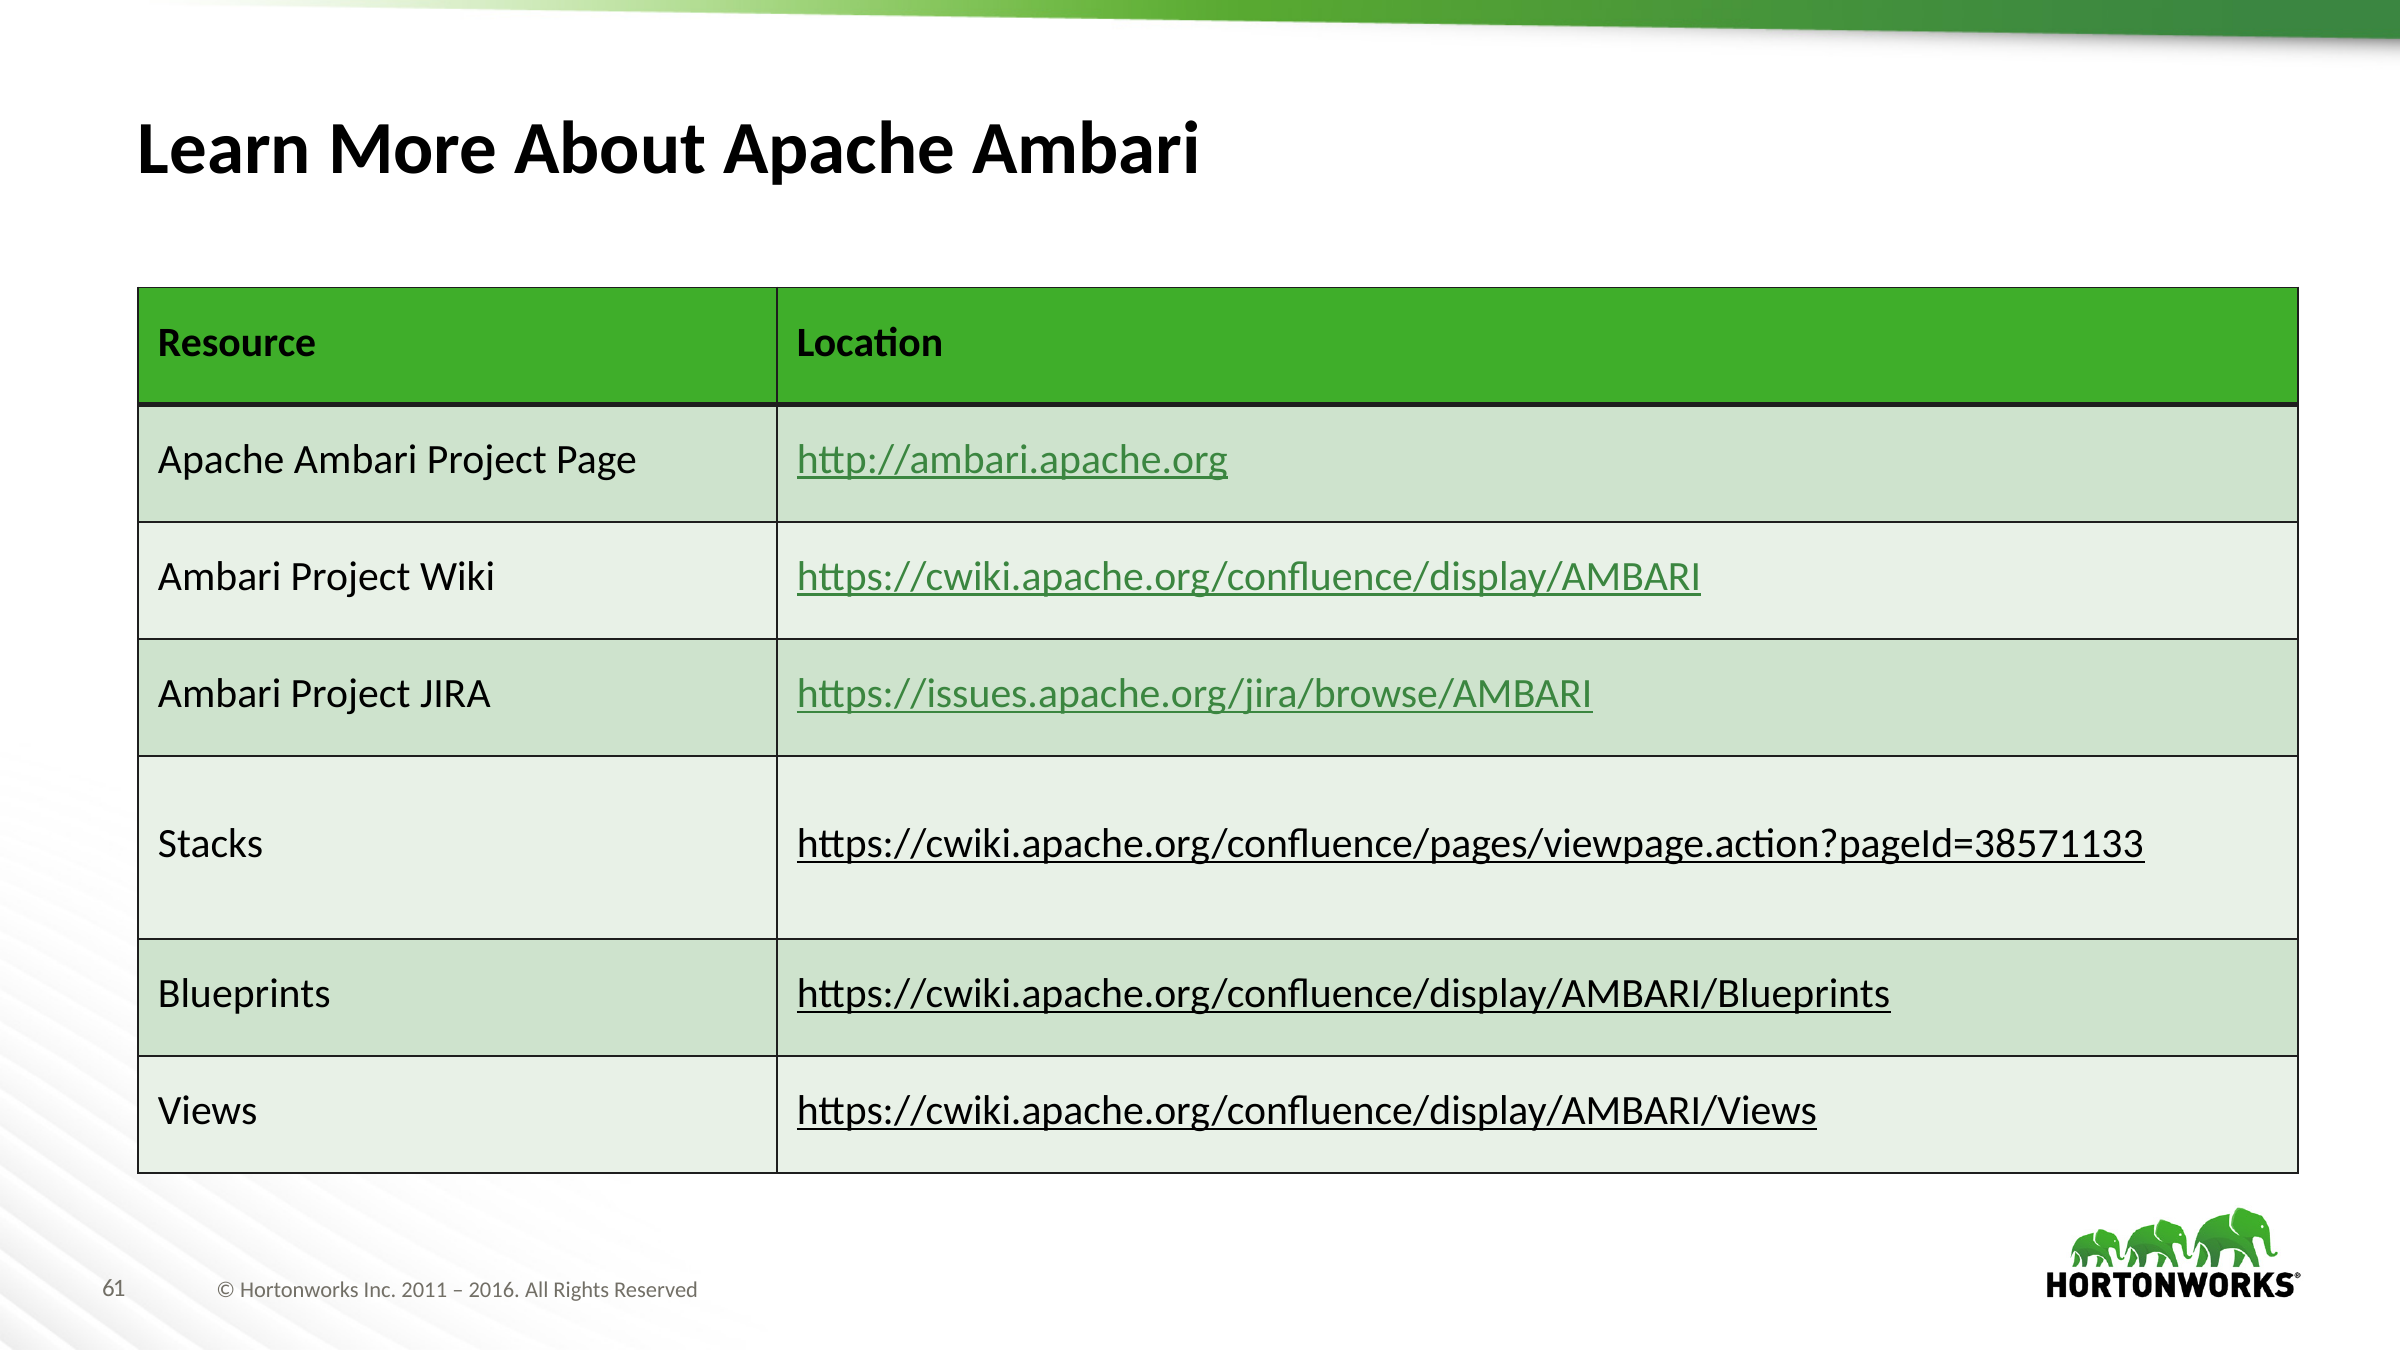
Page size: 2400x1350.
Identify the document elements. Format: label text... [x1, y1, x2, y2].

picture [0, 0, 2400, 1350]
table_header Location [778, 288, 2297, 402]
table_cell Stacks [139, 757, 776, 938]
table_cell Views [139, 1057, 776, 1172]
table_header Resource [139, 288, 776, 402]
table_cell https://cwiki.apache.org/confluence/display/AMBARI/Views [778, 1057, 2297, 1172]
table_cell Blueprints [139, 940, 776, 1055]
table_cell https://cwiki.apache.org/confluence/display/AMBARI [778, 523, 2297, 638]
table_cell Ambari Project Wiki [139, 523, 776, 638]
table_cell http://ambari.apache.org [778, 407, 2297, 521]
title Learn More About Apache Ambari [138, 111, 2298, 189]
table_cell https://cwiki.apache.org/confluence/display/AMBARI/Blueprints [778, 940, 2297, 1055]
table_cell Ambari Project JIRA [139, 640, 776, 755]
table_cell https://cwiki.apache.org/confluence/pages/viewpage.action?pageId=38571133 [778, 757, 2297, 938]
table_cell https://issues.apache.org/jira/browse/AMBARI [778, 640, 2297, 755]
table_cell Apache Ambari Project Page [139, 407, 776, 521]
